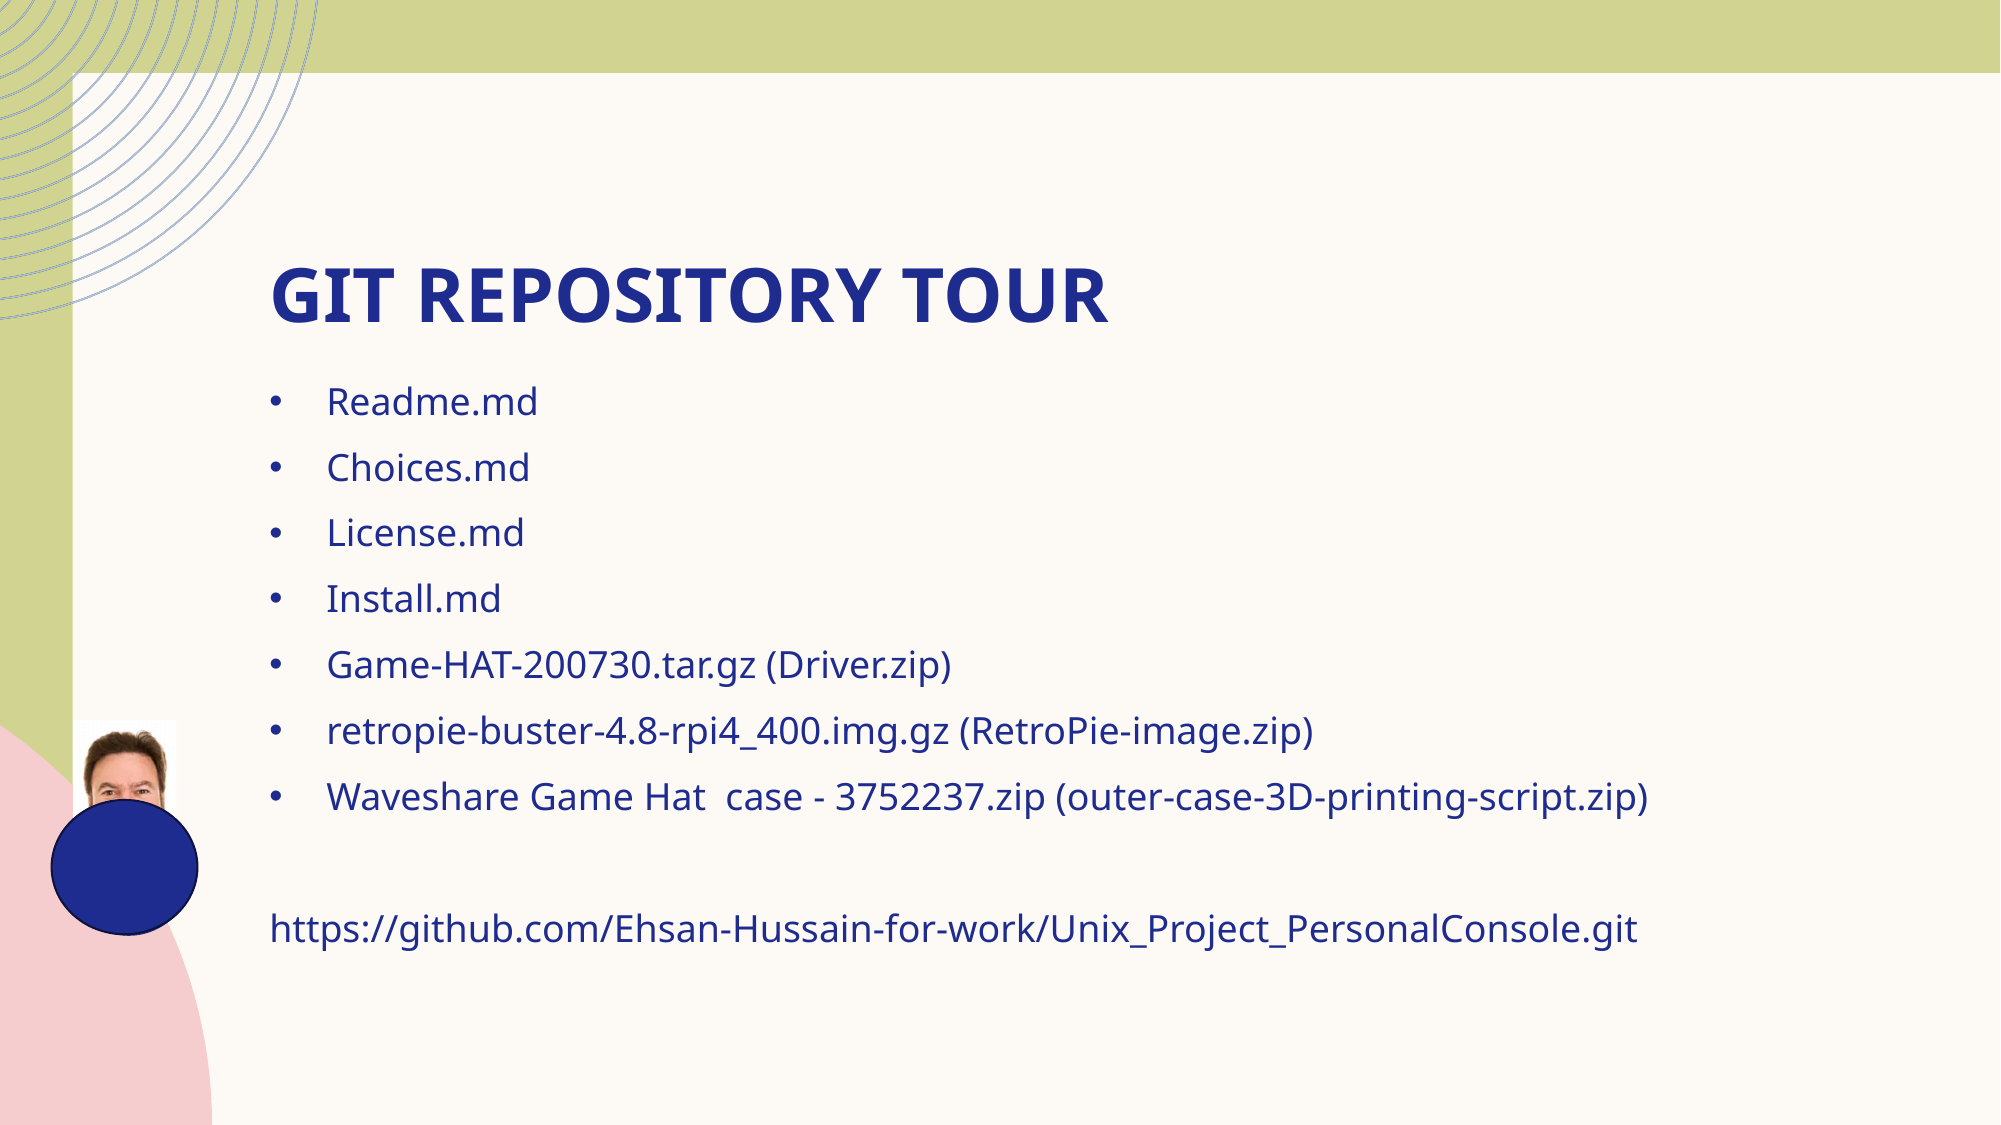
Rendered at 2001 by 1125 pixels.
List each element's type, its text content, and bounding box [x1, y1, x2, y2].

list Readme.md Choices.md License.md Install.md Game-HAT-200730.tar.gz (Driver.zip) retropie-buster-4.8-rpi4_400.img.gz (RetroPie-image.zip) Waveshare Game Hat case - 3752237.zip (outer-case-3D-printing-script.zip) https://github.com/Ehsan-Hussain-for-work/Unix_Project_PersonalConsole.git [254, 377, 1875, 1028]
picture [0, 0, 2001, 855]
title Git Repository tour [254, 173, 1875, 338]
text_box [50, 818, 199, 936]
